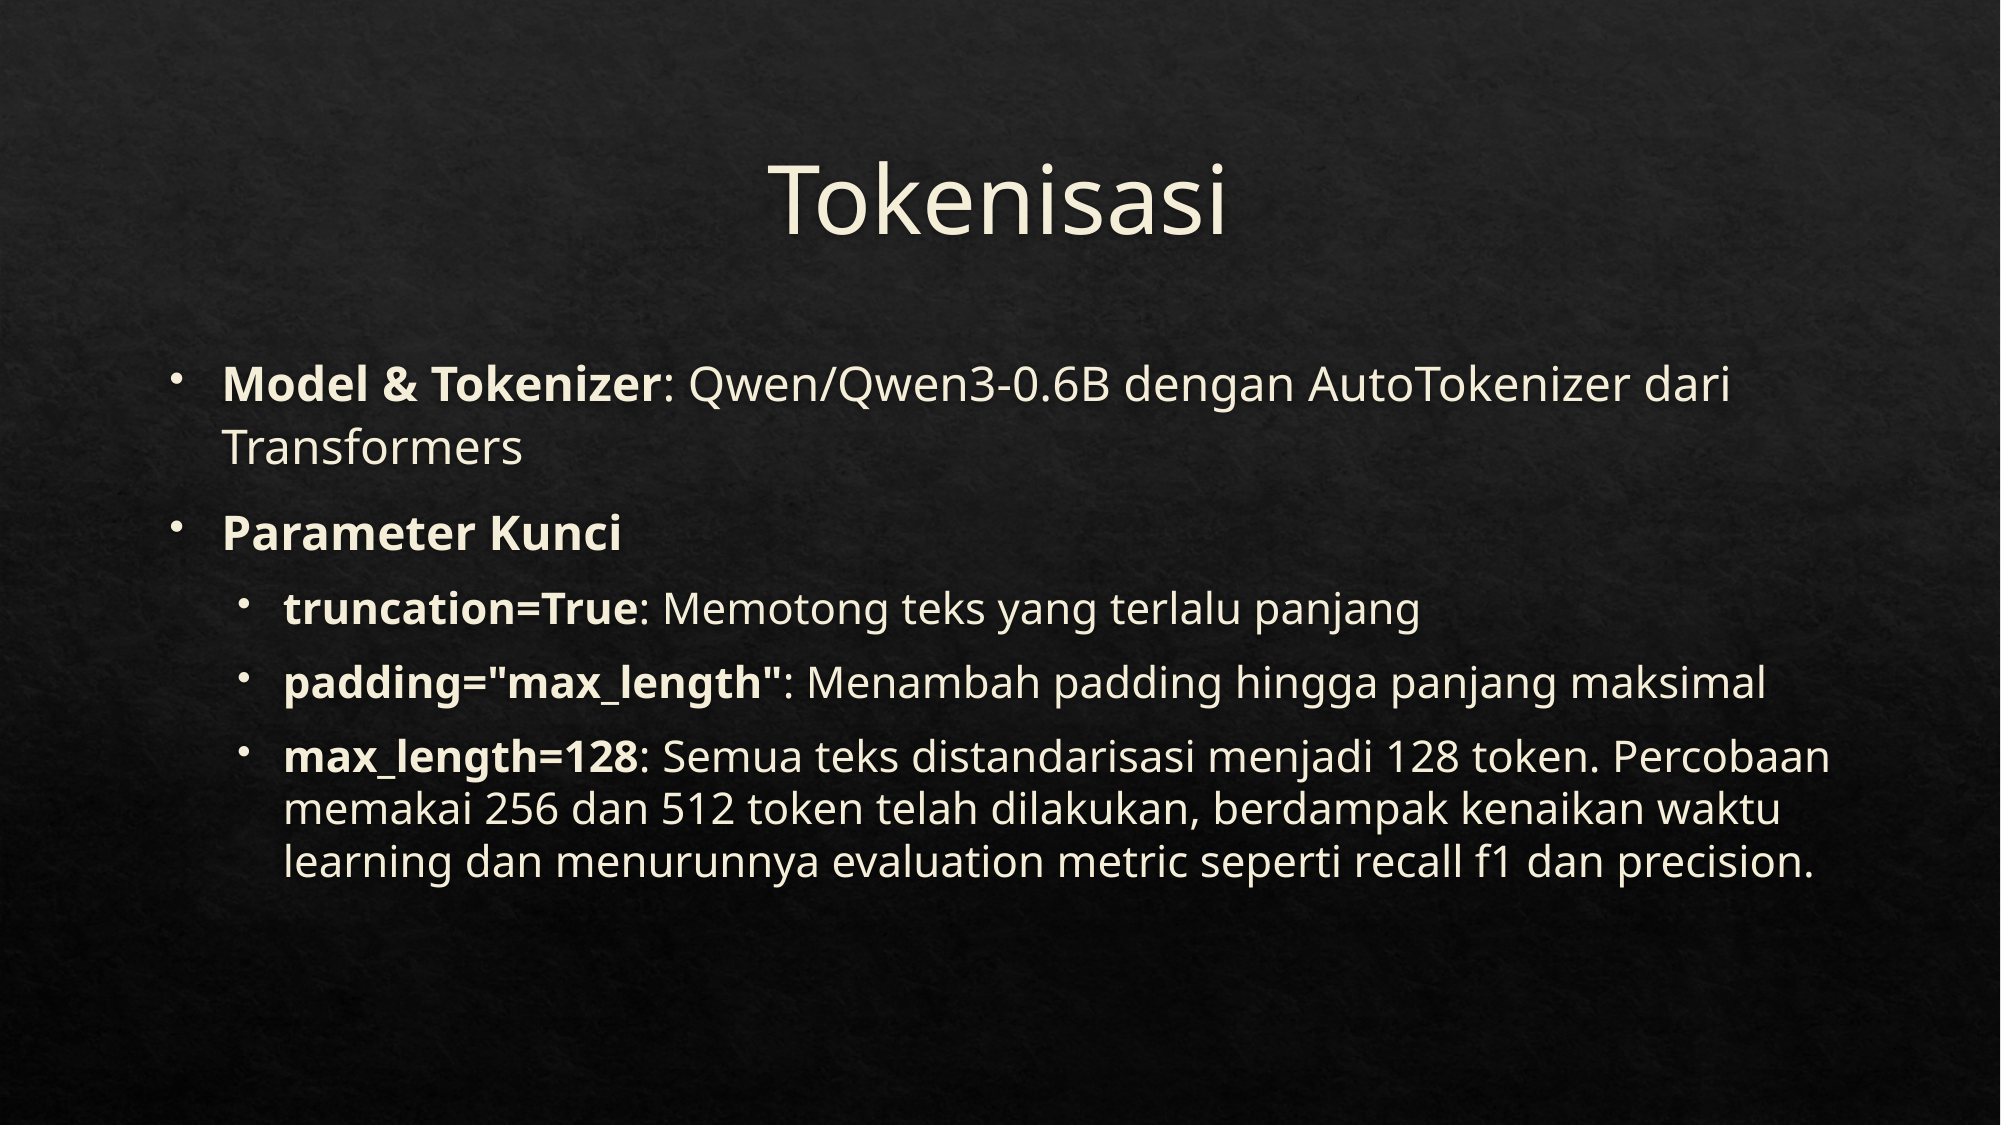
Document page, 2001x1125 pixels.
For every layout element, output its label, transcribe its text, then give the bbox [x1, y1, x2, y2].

list Model & Tokenizer: Qwen/Qwen3-0.6B dengan AutoTokenizer dari Transformers Parameter Kunci truncation=True: Memotong teks yang terlalu panjang padding="max_length": Menambah padding hingga panjang maksimal max_length=128: Semua teks distandarisasi menjadi 128 token. Percobaan memakai 256 dan 512 token telah dilakukan, berdampak kenaikan waktu learning dan menurunnya evaluation metric seperti recall f1 dan precision. [149, 340, 1849, 950]
title Tokenisasi [149, 99, 1849, 307]
